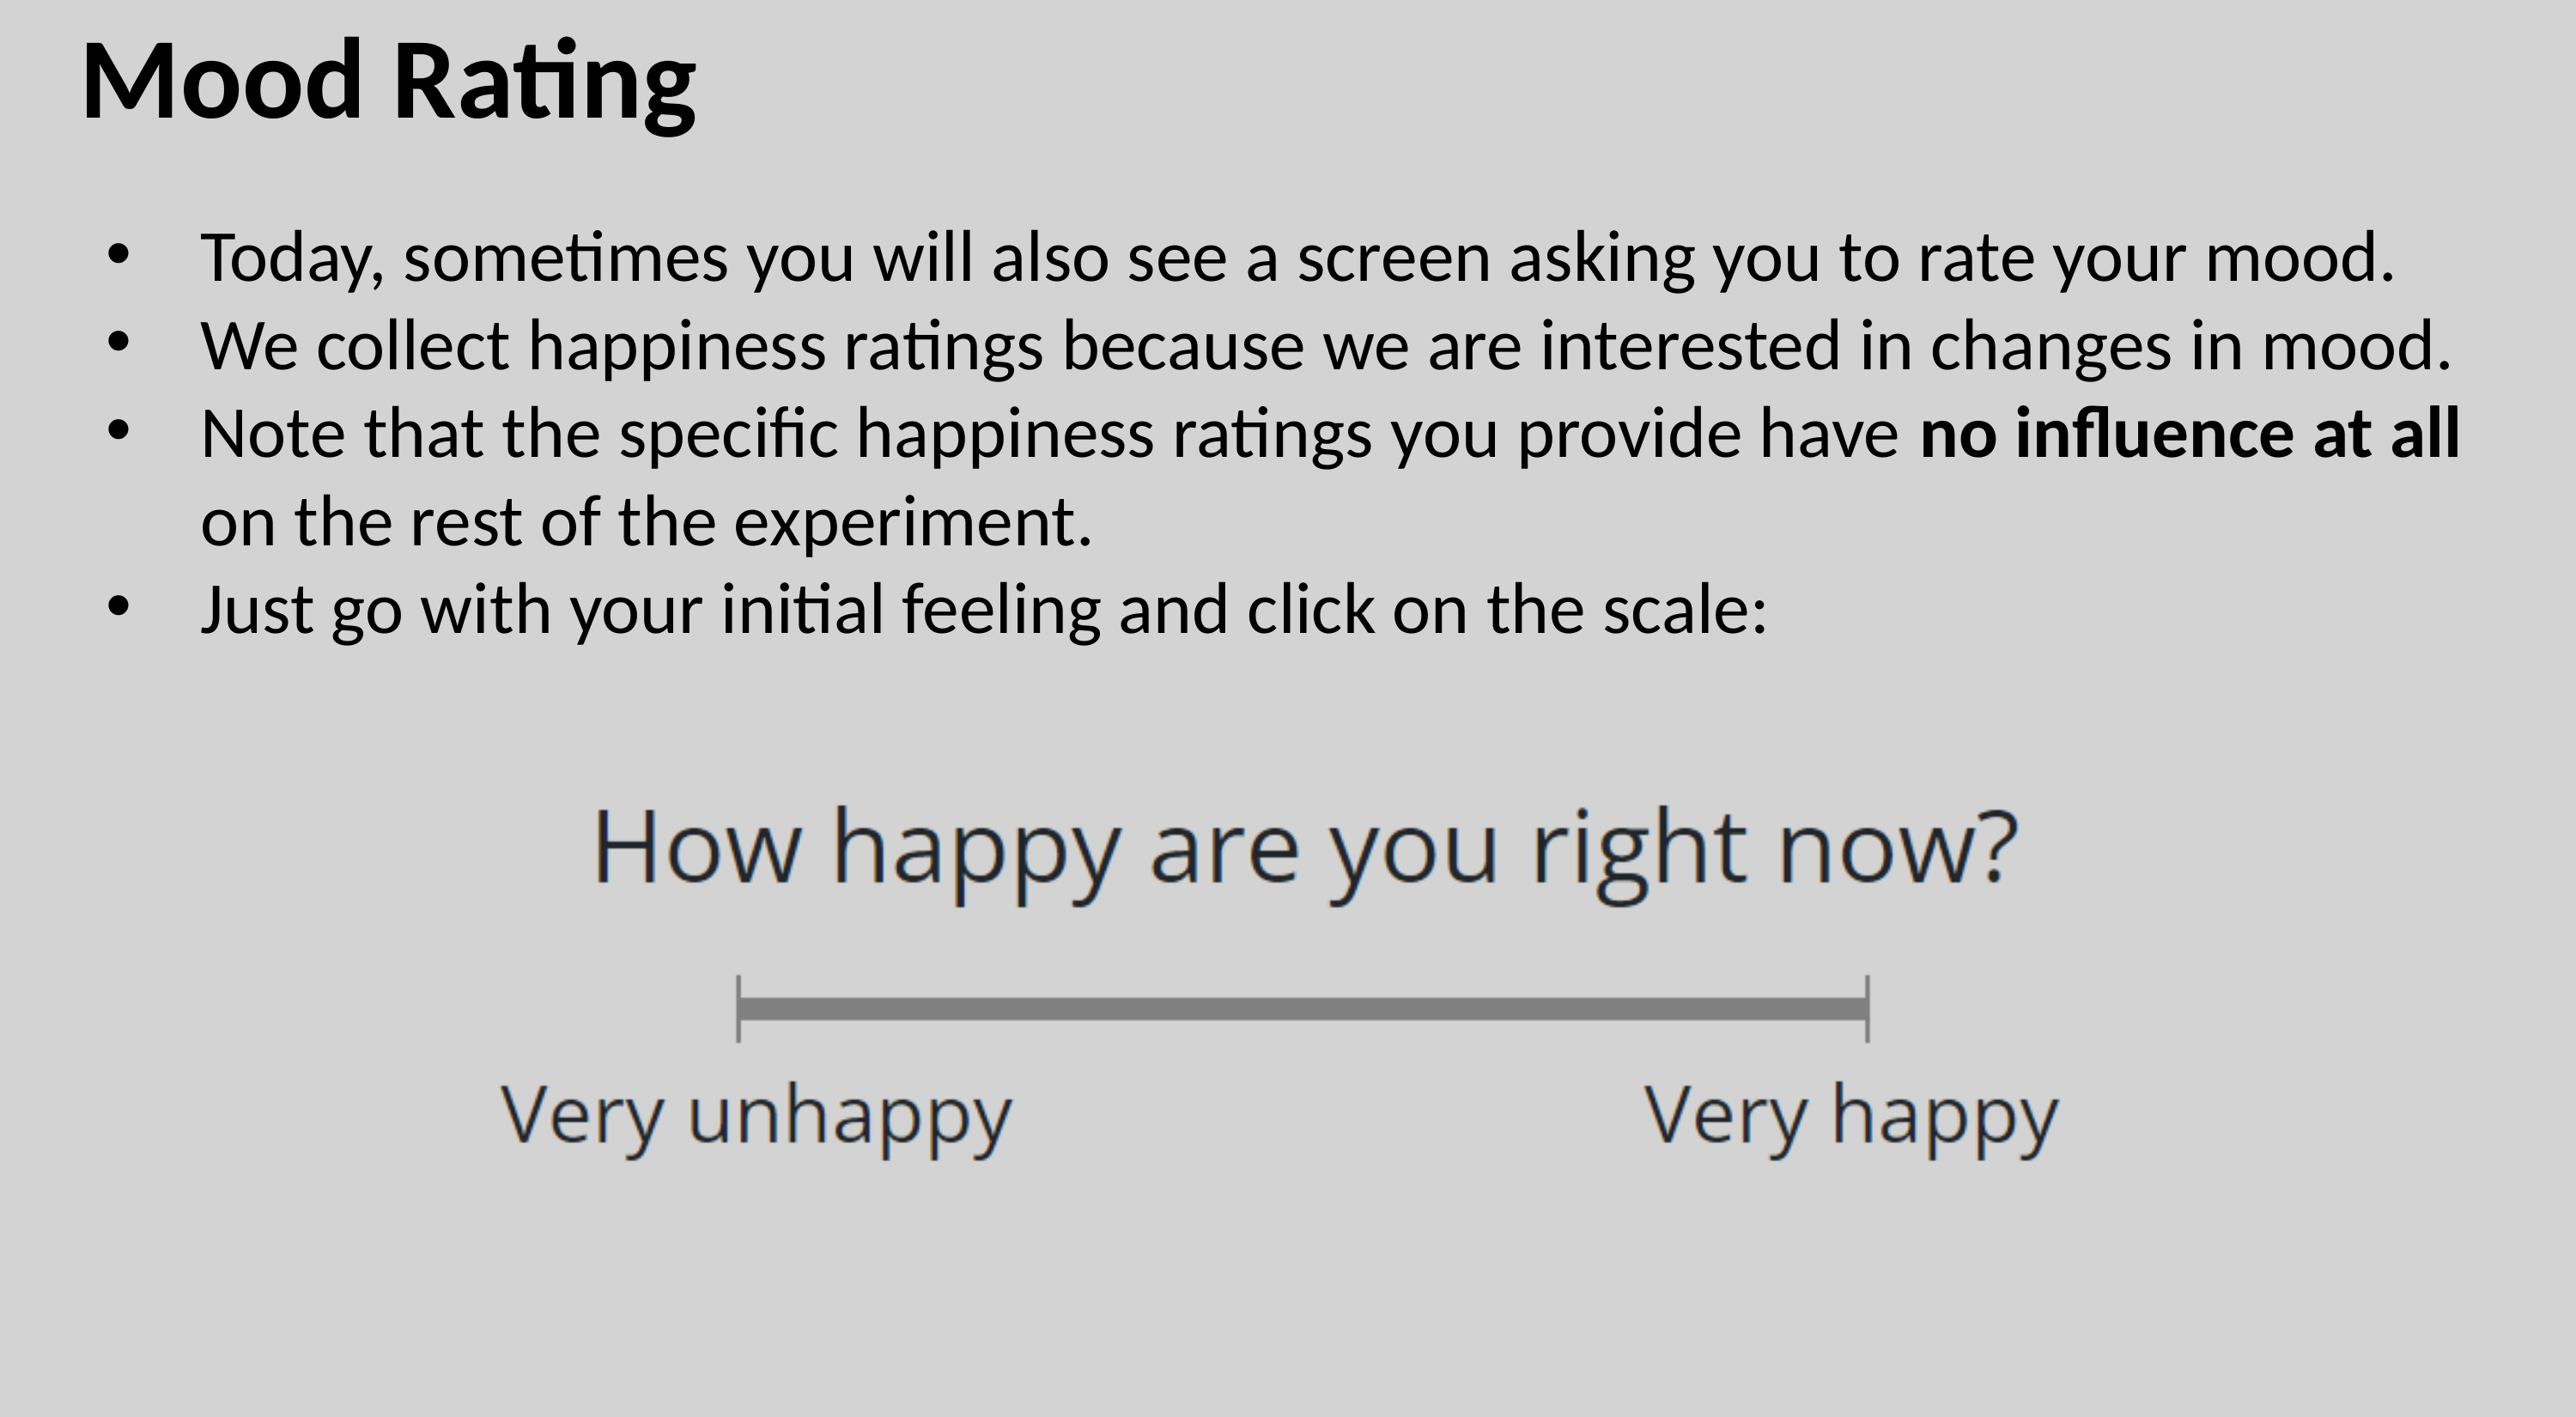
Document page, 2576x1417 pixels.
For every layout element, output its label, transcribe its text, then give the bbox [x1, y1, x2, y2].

text_box Today, sometimes you will also see a screen asking you to rate your mood. We collect happiness ratings because we are interested in changes in mood. Note that the specific happiness ratings you provide have no influence at all on the rest of the experiment. Just go with your initial feeling and click on the scale: [93, 113, 2483, 739]
text_box Mood Rating [67, 0, 1212, 148]
picture [392, 745, 2184, 1243]
